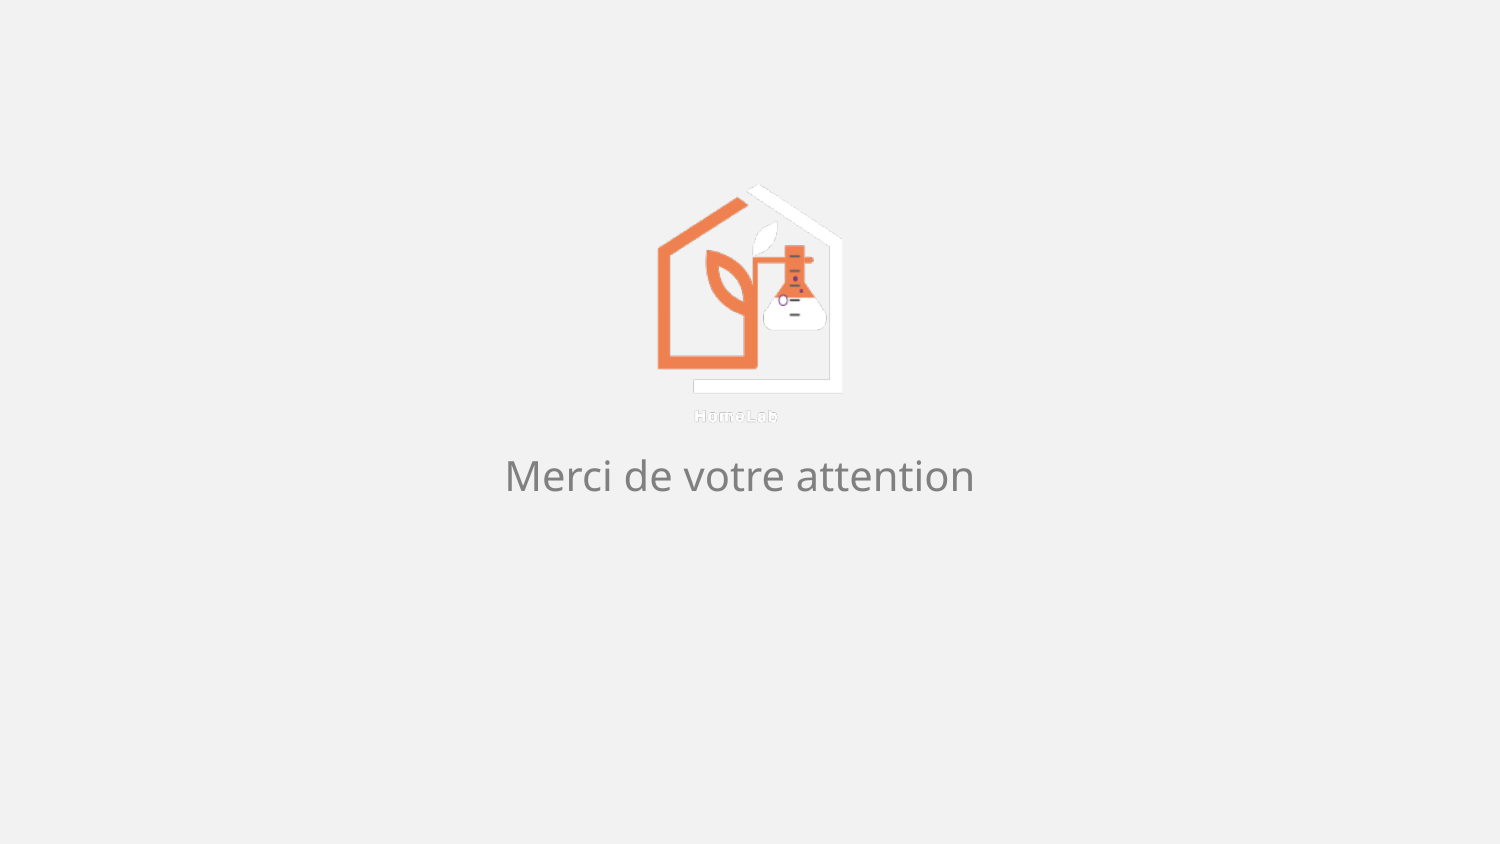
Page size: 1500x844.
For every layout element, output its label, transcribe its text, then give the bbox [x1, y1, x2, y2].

picture [637, 184, 843, 428]
text_box Merci de votre attention [460, 427, 1019, 529]
